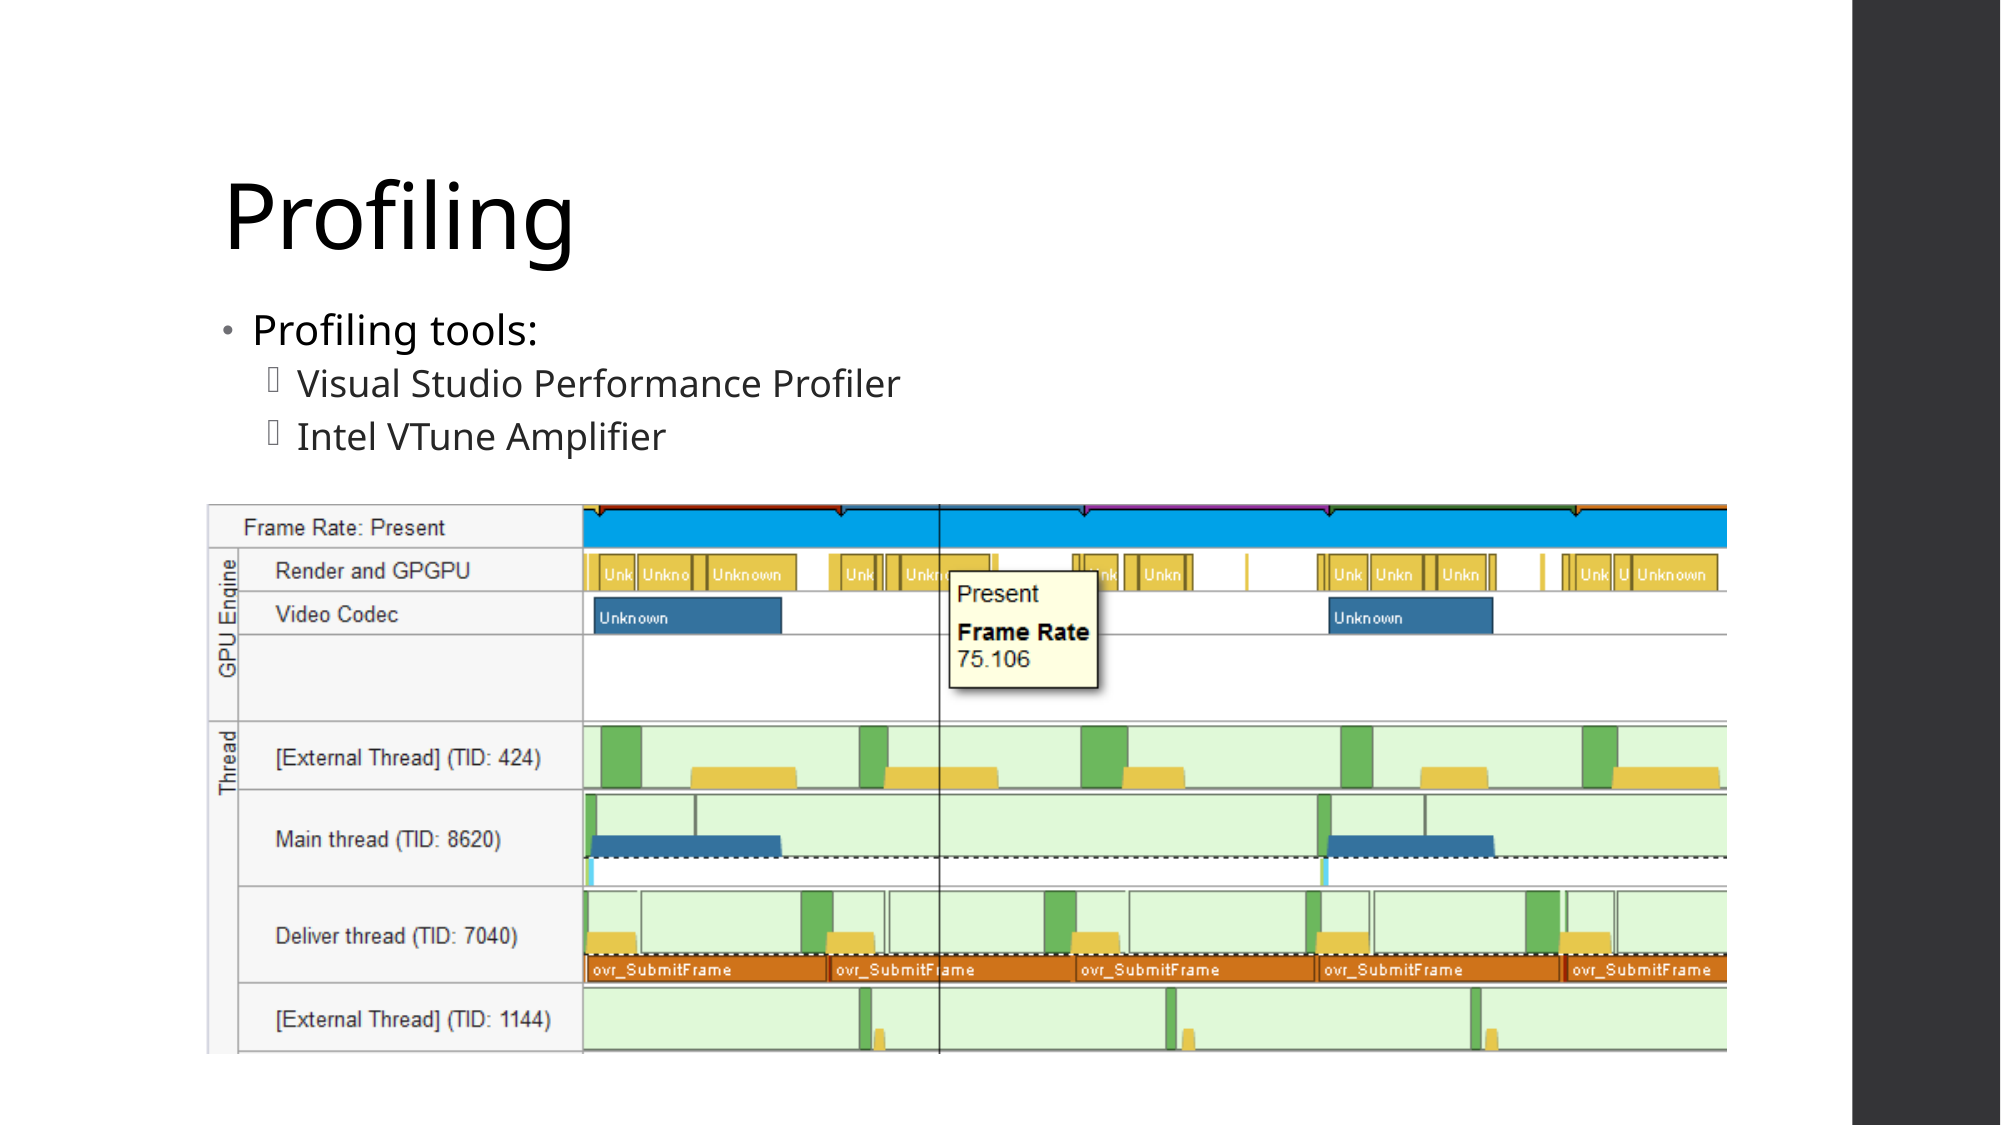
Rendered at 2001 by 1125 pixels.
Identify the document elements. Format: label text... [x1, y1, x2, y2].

list Profiling tools: Visual Studio Performance Profiler Intel VTune Amplifier [206, 299, 1617, 500]
title Profiling [206, 60, 1797, 278]
picture [206, 504, 1728, 1054]
